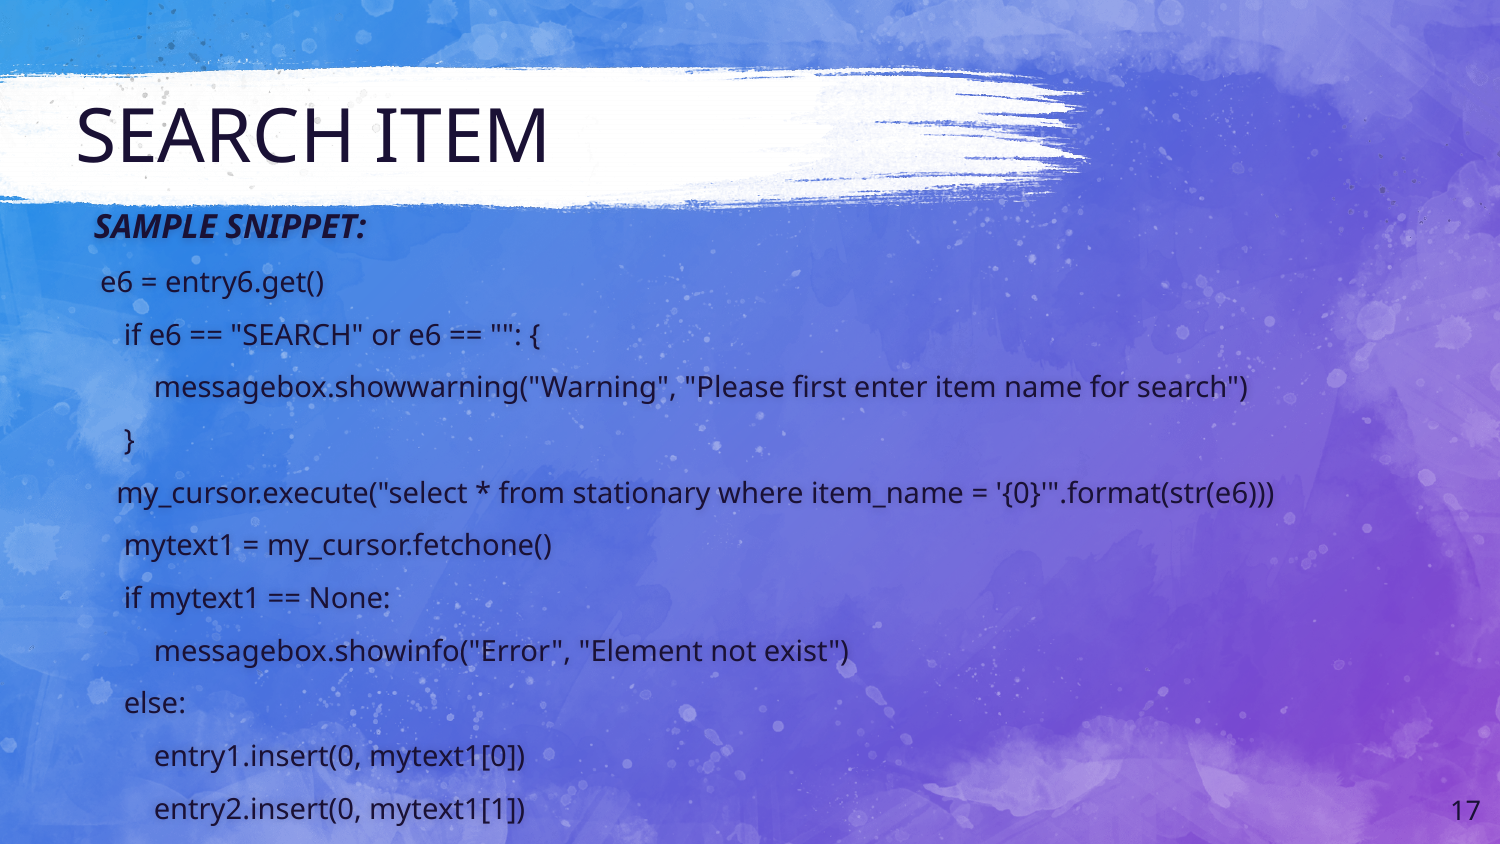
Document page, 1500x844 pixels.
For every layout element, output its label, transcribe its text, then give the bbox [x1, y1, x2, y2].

text_box [852, 128, 1183, 716]
list SAMPLE SNIPPET: e6 = entry6.get() if e6 == "SEARCH" or e6 == "": { messagebox.showwarning("Warning", "Please first enter item name for search") } my_cursor.execute("select * from stationary where item_name = '{0}'".format(str(e6))) mytext1 = my_cursor.fetchone() if mytext1 == None: messagebox.showinfo("Error", "Element not exist") else: entry1.insert(0, mytext1[0]) entry2.insert(0, mytext1[1]) [75, 199, 1425, 806]
slide_number 17 [1391, 779, 1482, 844]
title SEARCH ITEM [75, 76, 1038, 196]
picture [0, 0, 1092, 219]
